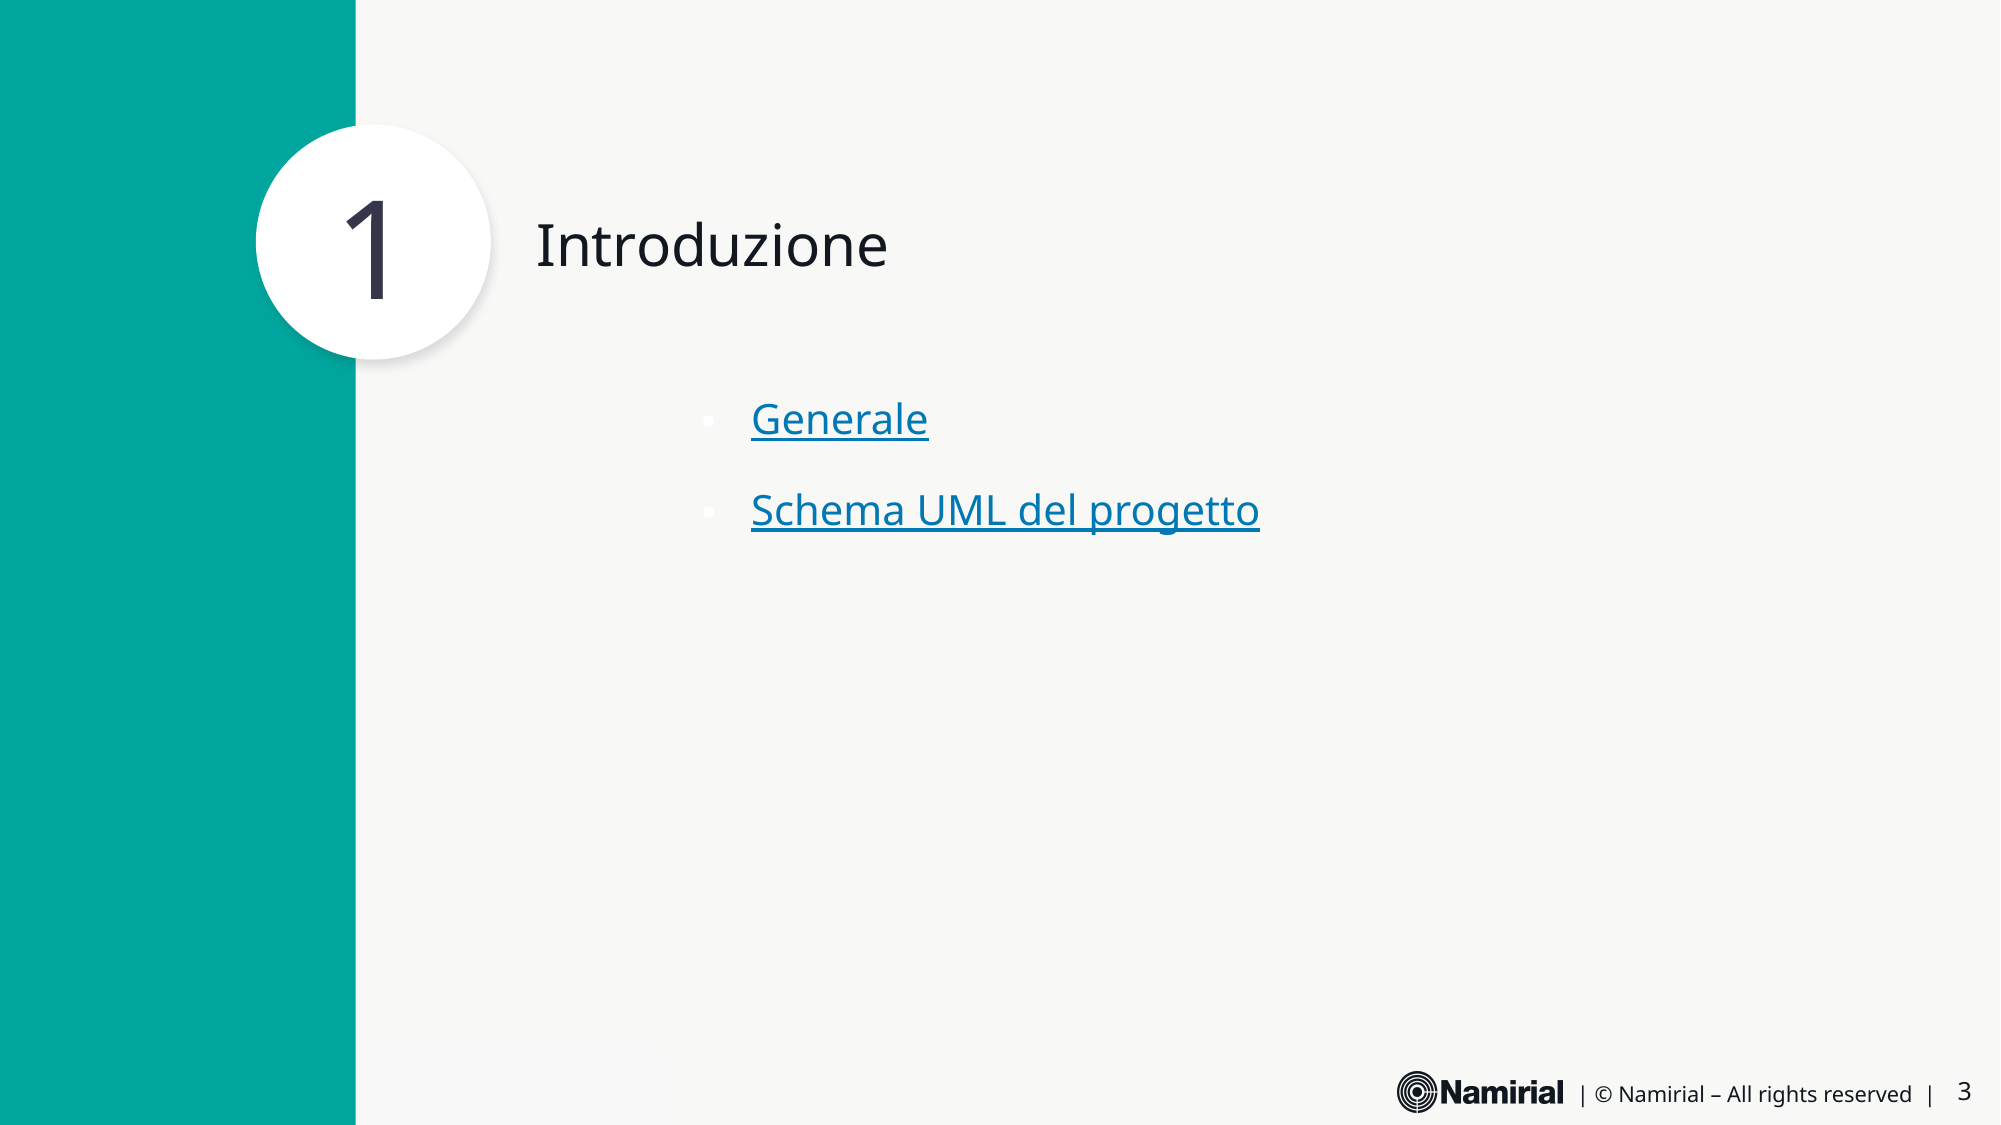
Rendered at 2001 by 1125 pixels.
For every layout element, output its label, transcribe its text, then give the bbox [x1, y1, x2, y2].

list Generale Schema UML del progetto [686, 373, 1689, 829]
picture [1397, 1071, 1563, 1113]
list 1 [290, 144, 458, 329]
title Introduzione [521, 202, 1701, 284]
